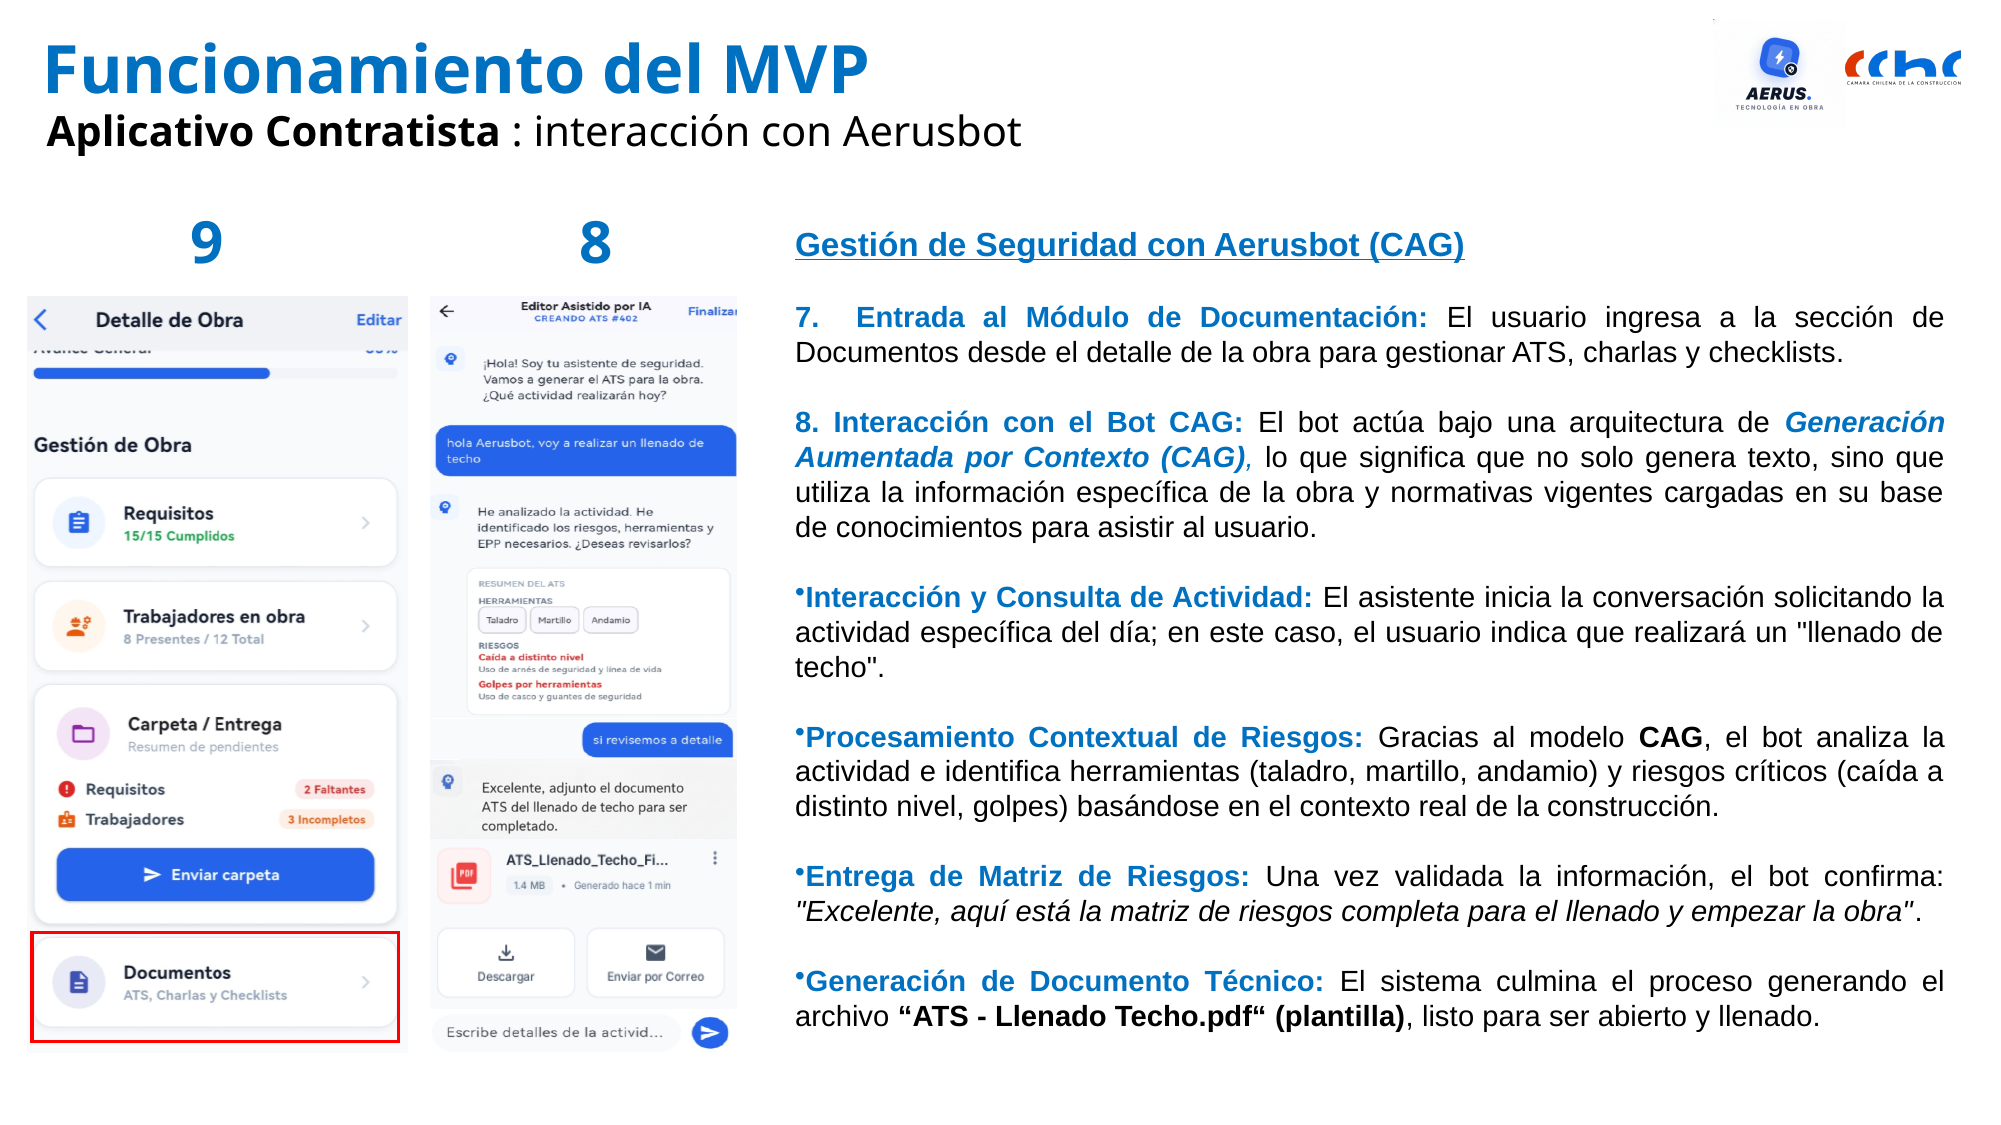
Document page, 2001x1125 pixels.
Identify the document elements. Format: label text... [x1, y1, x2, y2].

picture [429, 295, 738, 1053]
text_box Funcionamiento del MVP [27, 19, 1028, 114]
text_box Gestión de Seguridad con Aerusbot (CAG) 7. Entrada al Módulo de Documentación: El usuario ingresa a la sección de Documentos desde el detalle de la obra para gestionar ATS, charlas y checklists. 8. Interacción con el Bot CAG: El bot actúa bajo una arquitectura de Generación Aumentada por Contexto (CAG), lo que significa que no solo genera texto, sino que utiliza la información específica de la obra y normativas vigentes cargadas en su base de conocimientos para asistir al usuario. Interacción y Consulta de Actividad: El asistente inicia la conversación solicitando la actividad específica del día; en este caso, el usuario indica que realizará un "llenado de techo". Procesamiento Contextual de Riesgos: Gracias al modelo CAG, el bot analiza la actividad e identifica herramientas (taladro, martillo, andamio) y riesgos críticos (caída a distinto nivel, golpes) basándose en el contexto real de la construcción. Entrega de Matriz de Riesgos: Una vez validada la información, el bot confirma: "Excelente, aquí está la matriz de riesgos completa para el llenado y empezar la obra". Generación de Documento Técnico: El sistema culmina el proceso generando el archivo “ATS - Llenado Techo.pdf“ (plantilla), listo para ser abierto y llenado. [780, 215, 1961, 1085]
picture [27, 295, 408, 1053]
text_box 9 [175, 197, 227, 283]
picture [1713, 18, 1961, 130]
text_box Aplicativo Contratista : interacción con Aerusbot [31, 97, 1804, 162]
text_box 8 [565, 197, 693, 283]
